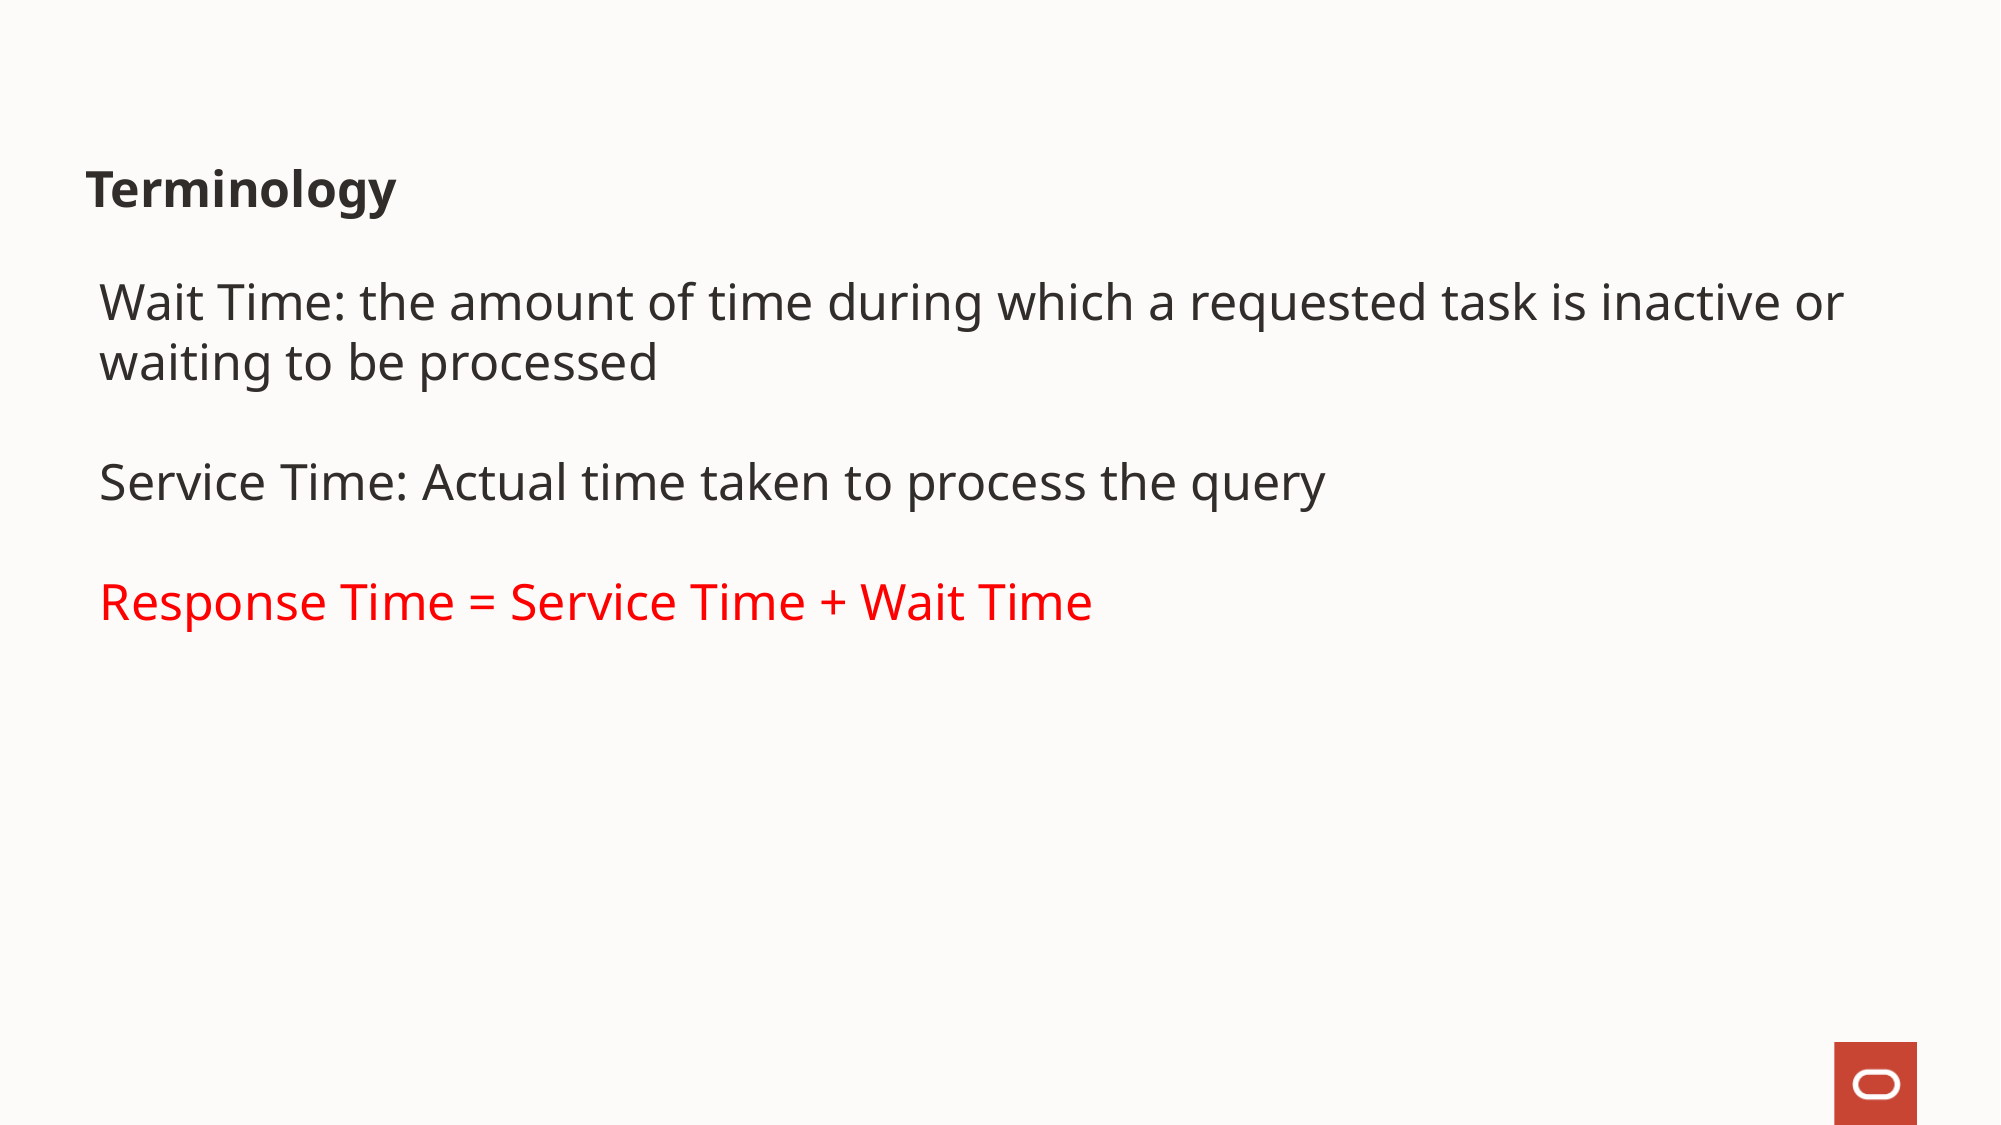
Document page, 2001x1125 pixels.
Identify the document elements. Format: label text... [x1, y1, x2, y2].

text_box Wait Time: the amount of time during which a requested task is inactive or waiting to be processed Service Time: Actual time taken to process the query Response Time = Service Time + Wait Time [85, 263, 1973, 638]
title Terminology [85, 61, 1811, 279]
